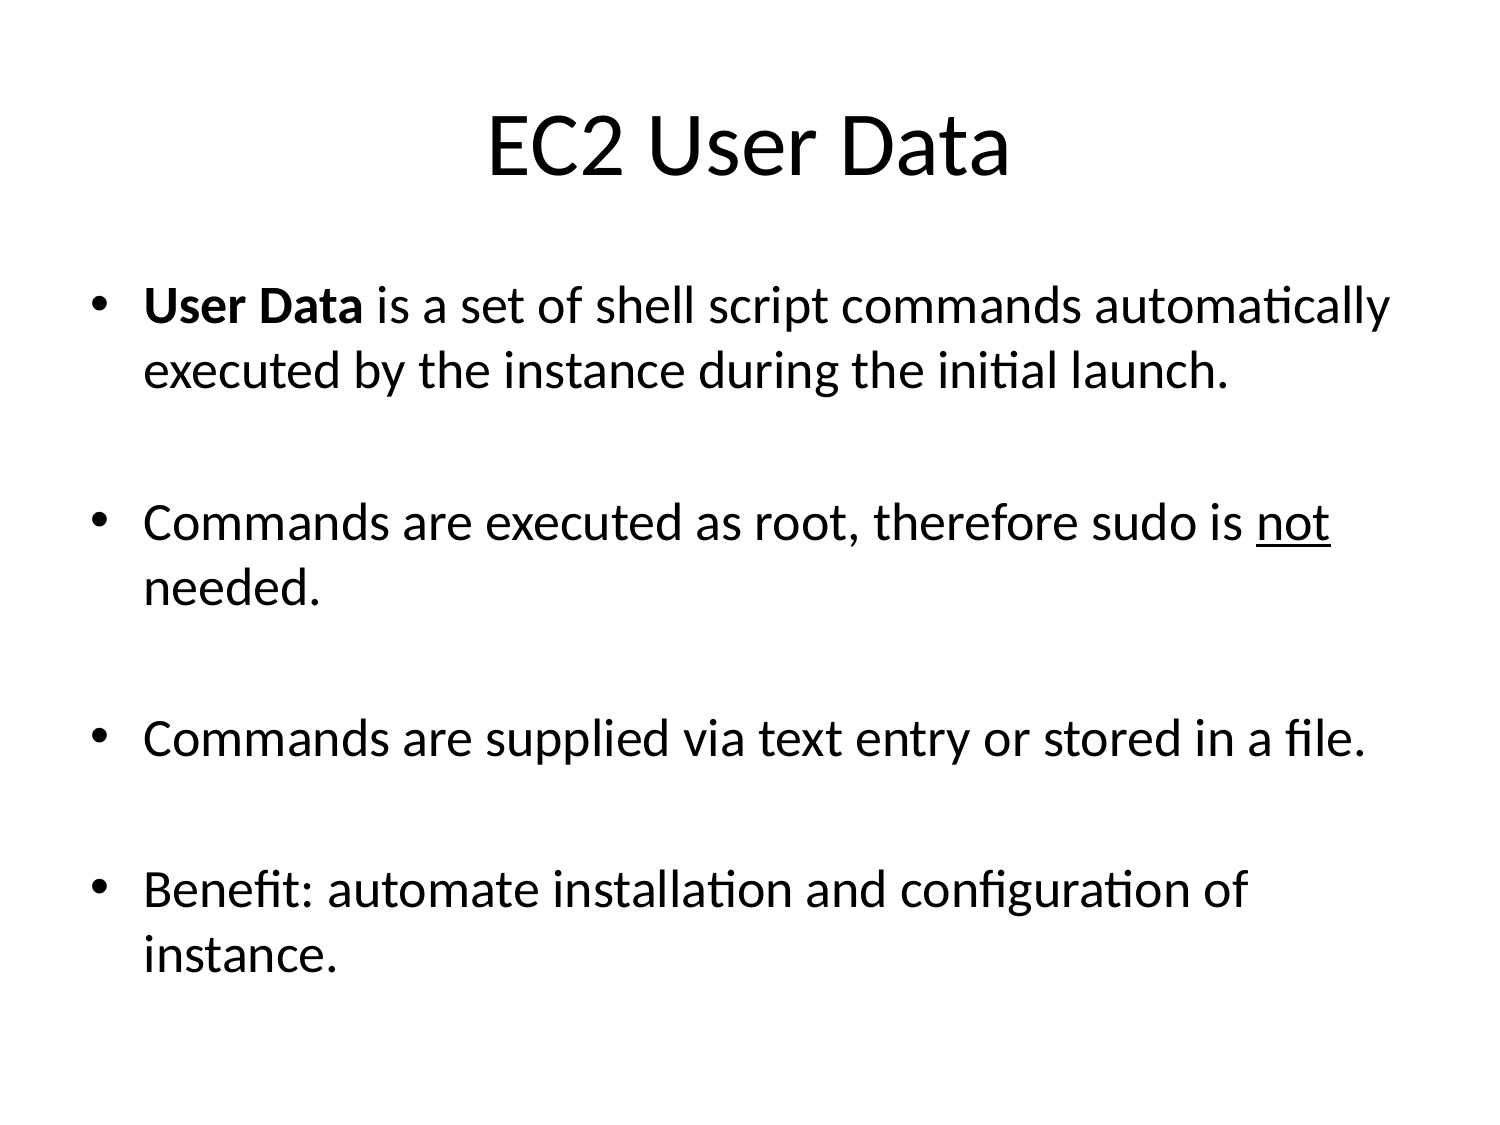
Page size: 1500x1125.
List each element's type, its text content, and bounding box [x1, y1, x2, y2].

title EC2 User Data [75, 45, 1425, 233]
list User Data is a set of shell script commands automatically executed by the instance during the initial launch. Commands are executed as root, therefore sudo is not needed. Commands are supplied via text entry or stored in a file. Benefit: automate installation and configuration of instance. [75, 262, 1425, 1075]
